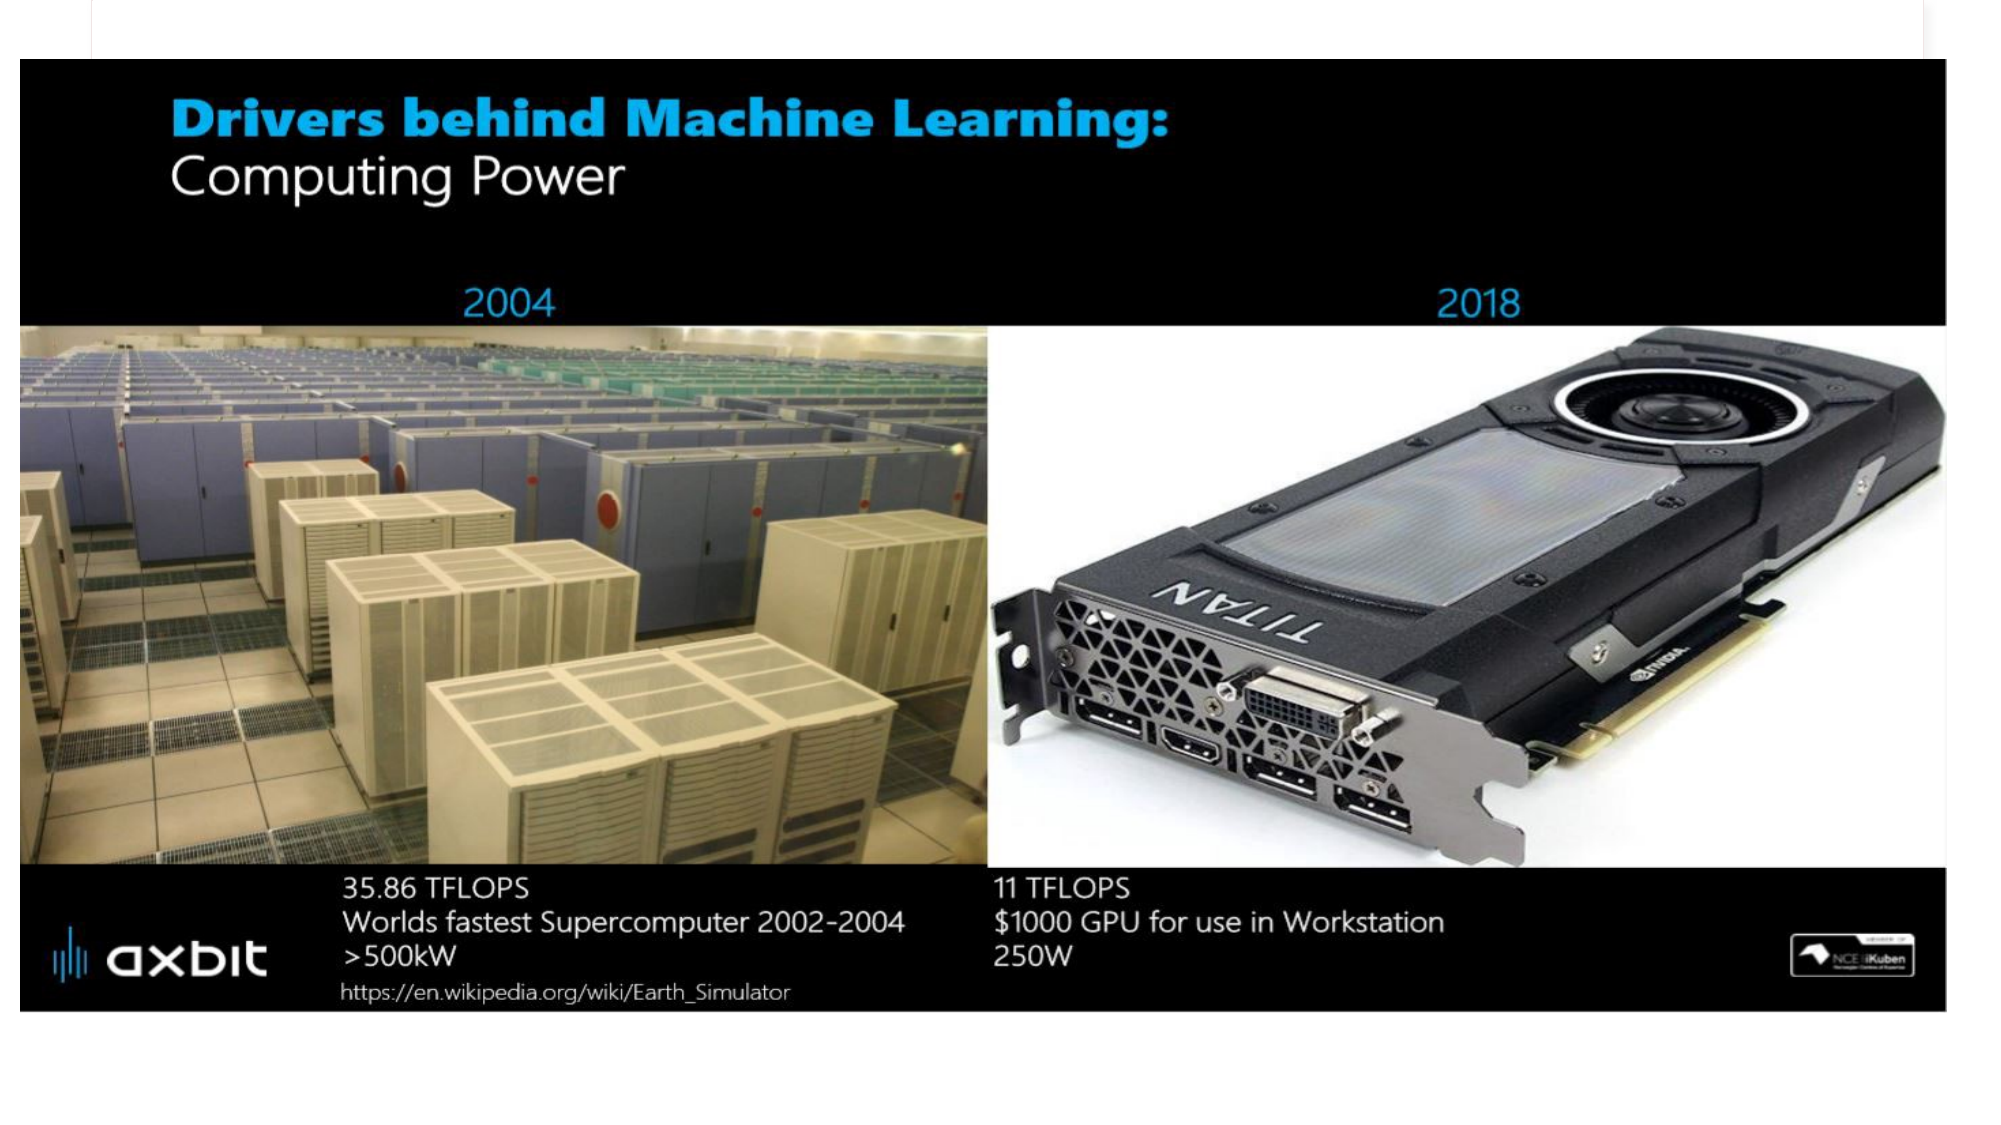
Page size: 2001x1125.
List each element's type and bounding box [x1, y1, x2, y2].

list [20, 59, 1947, 1013]
